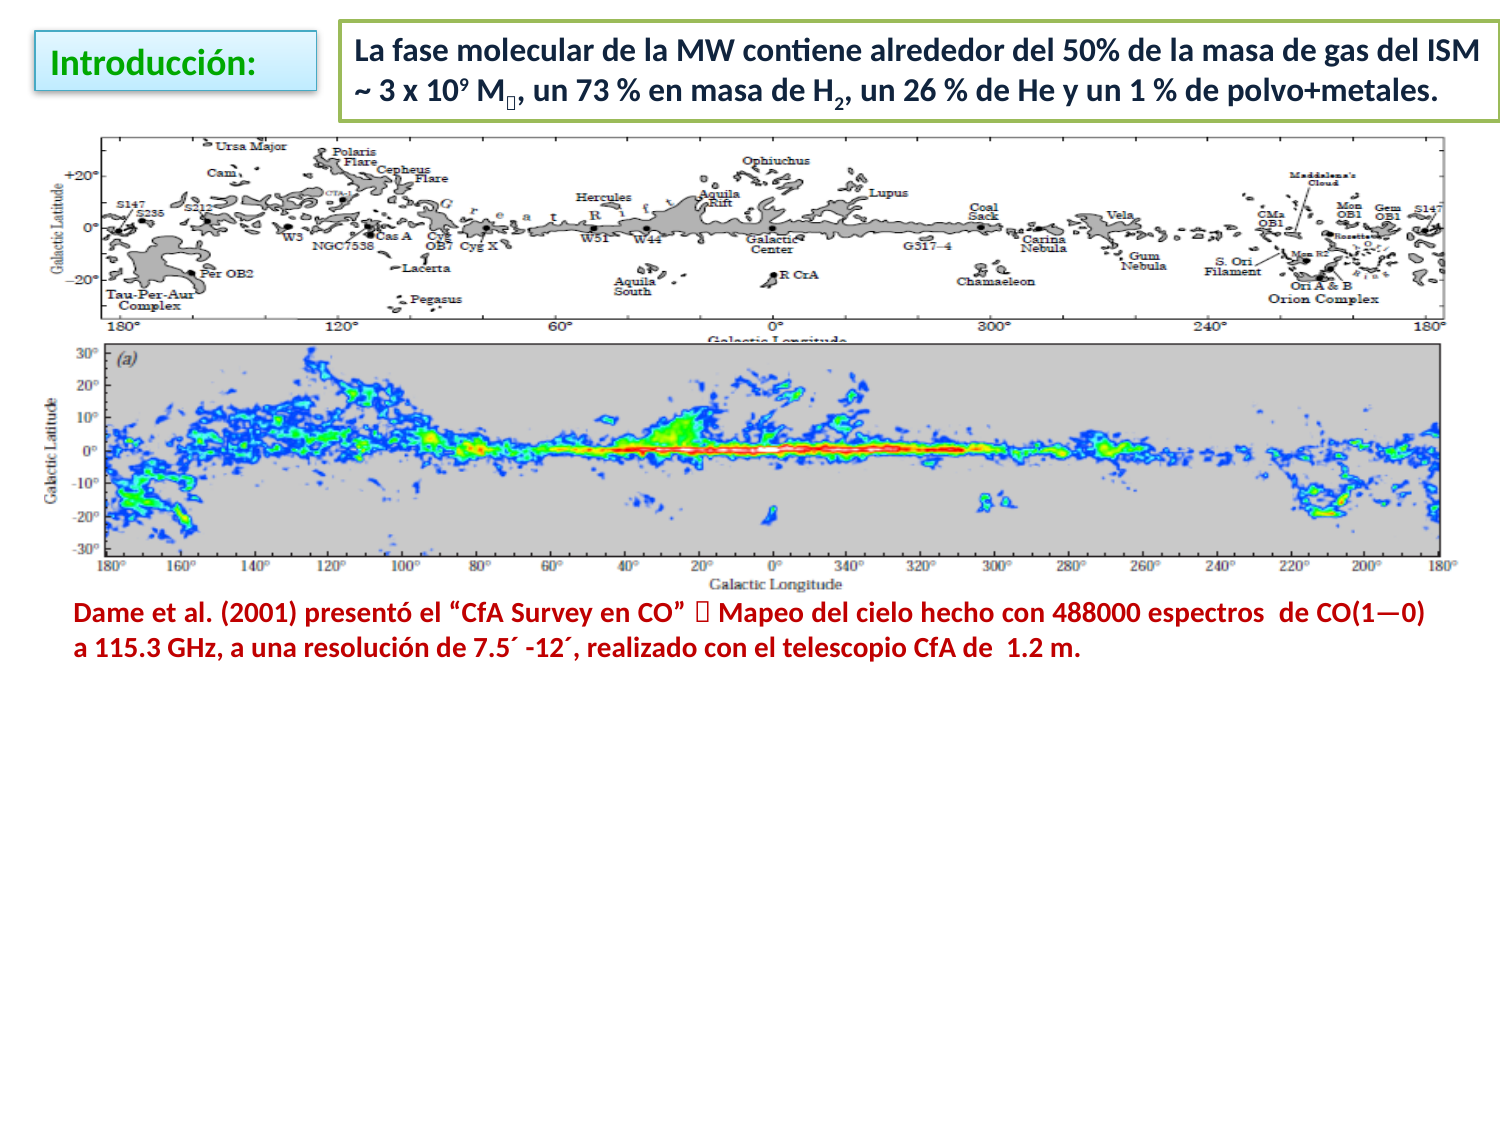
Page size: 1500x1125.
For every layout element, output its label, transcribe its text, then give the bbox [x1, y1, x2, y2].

text_box La fase molecular de la MW contiene alrededor del 50% de la masa de gas del ISM ~ 3 x 109 M, un 73 % en masa de H2, un 26 % de He y un 1 % de polvo+metales. [338, 19, 1500, 123]
text_box Dame et al. (2001) presentó el “CfA Survey en CO”  Mapeo del cielo hecho con 488000 espectros de CO(1—0) a 115.3 GHz, a una resolución de 7.5´ -12´, realizado con el telescopio CfA de 1.2 m. [58, 615, 1442, 671]
text_box Introducción: [34, 30, 317, 91]
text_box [0, 128, 1500, 608]
